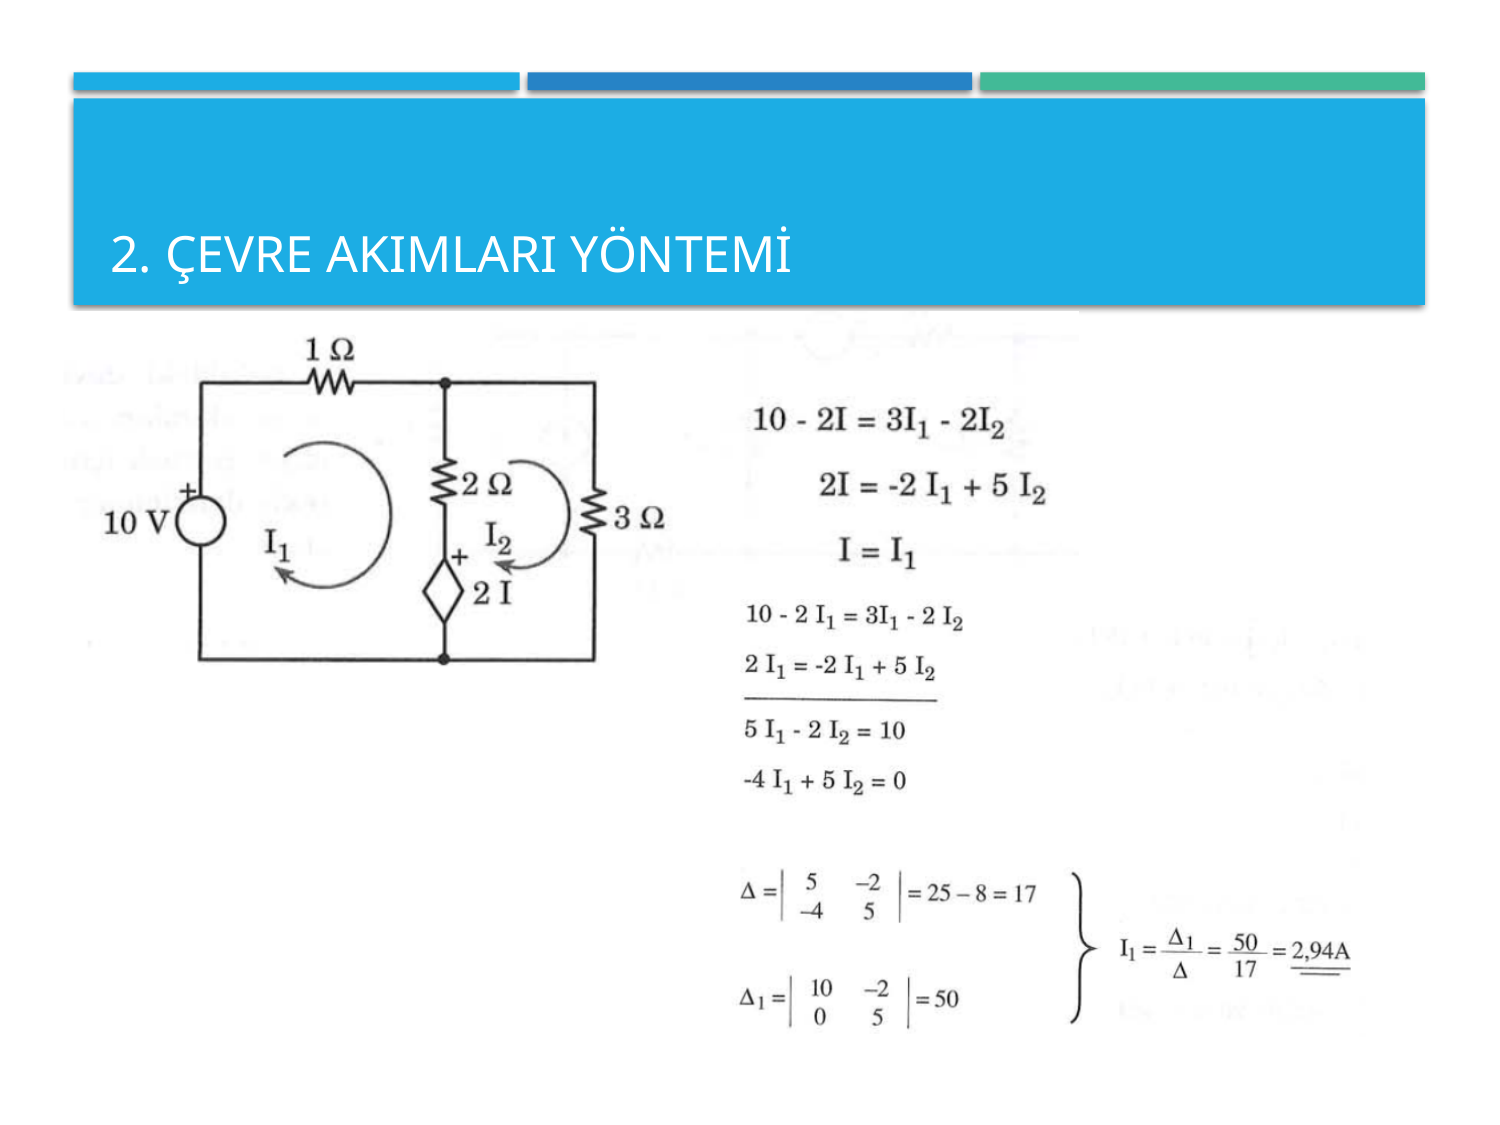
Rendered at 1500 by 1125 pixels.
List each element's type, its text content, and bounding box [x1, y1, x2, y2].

picture [62, 311, 1367, 1038]
title 2. Çevre akımları yöntemi [95, 112, 1406, 291]
